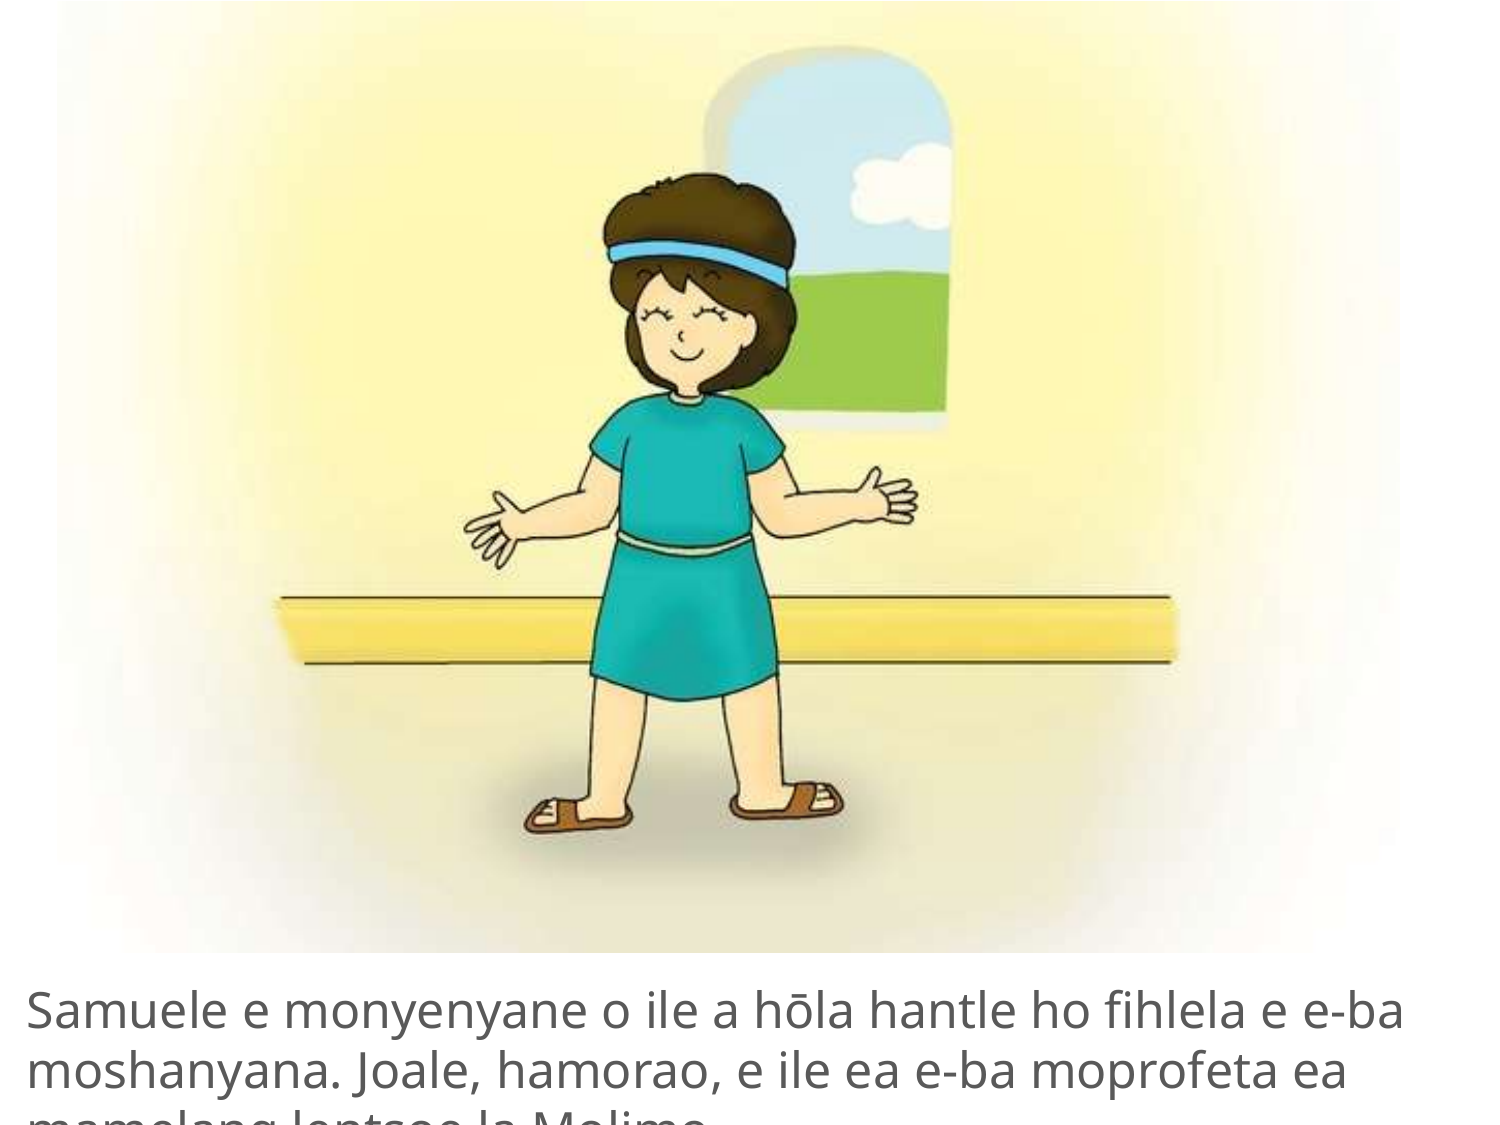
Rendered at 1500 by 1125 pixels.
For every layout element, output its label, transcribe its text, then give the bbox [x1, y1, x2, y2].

text_box Samuele e monyenyane o ile a hōla hantle ho fihlela e e-ba moshanyana. Joale, hamorao, e ile ea e-ba moprofeta ea mamelang lentsoe la Molimo. [11, 971, 1498, 1125]
picture [57, 1, 1400, 953]
